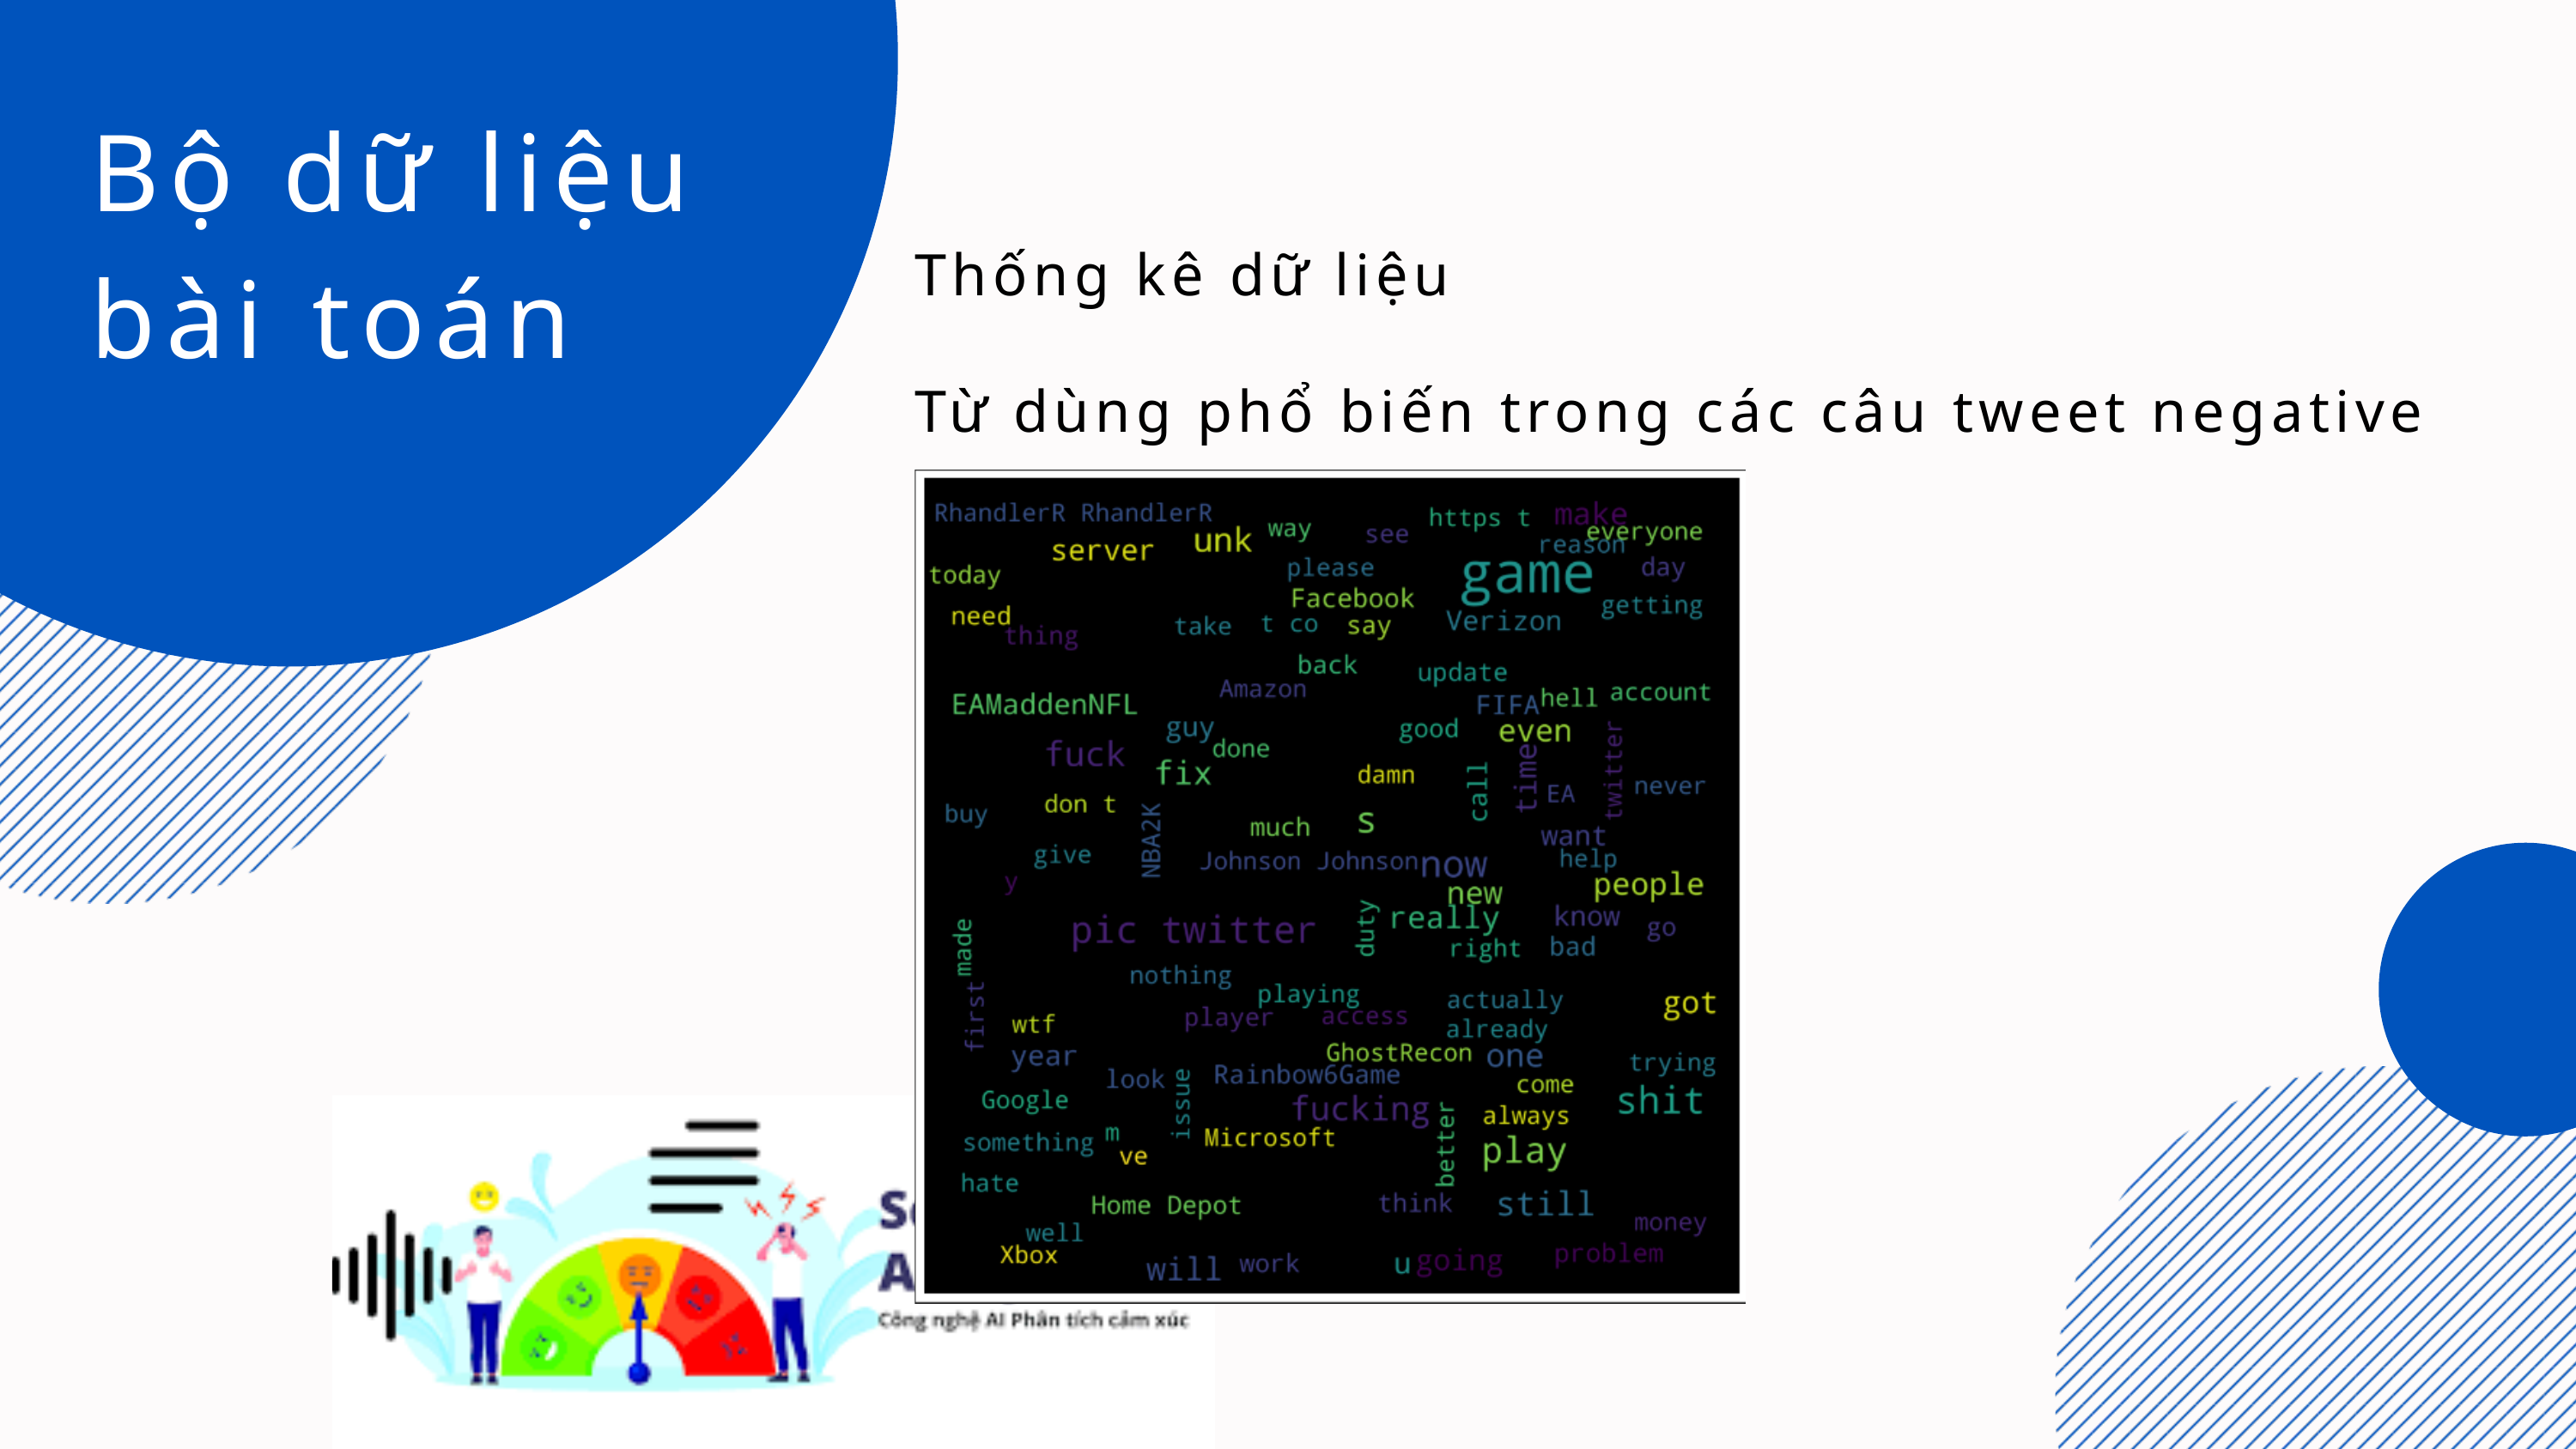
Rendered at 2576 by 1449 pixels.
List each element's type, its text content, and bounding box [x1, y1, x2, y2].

text_box [2055, 1066, 2576, 1449]
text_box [2379, 842, 2576, 1137]
text_box [0, 675, 440, 904]
text_box Thống kê dữ liệu [914, 227, 2386, 307]
text_box Từ dùng phổ biến trong các câu tweet negative [914, 364, 2576, 444]
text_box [0, 0, 898, 667]
text_box [331, 1095, 1216, 1449]
text_box [914, 470, 1746, 1304]
